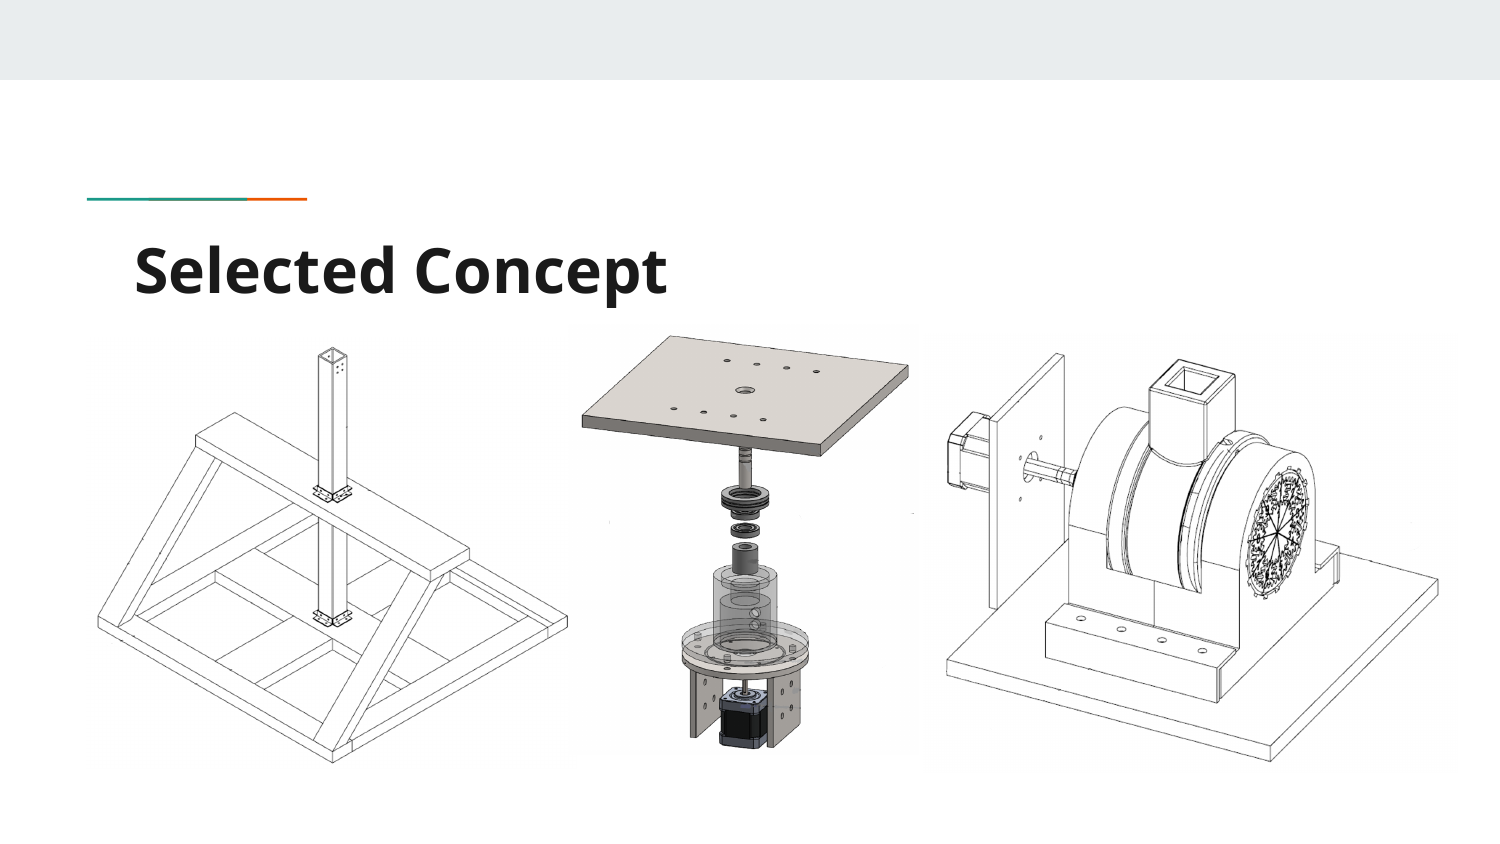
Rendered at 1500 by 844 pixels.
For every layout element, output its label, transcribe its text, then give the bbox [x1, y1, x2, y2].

title Selected Concept [119, 216, 1381, 305]
picture [86, 323, 919, 769]
picture [922, 333, 1459, 774]
